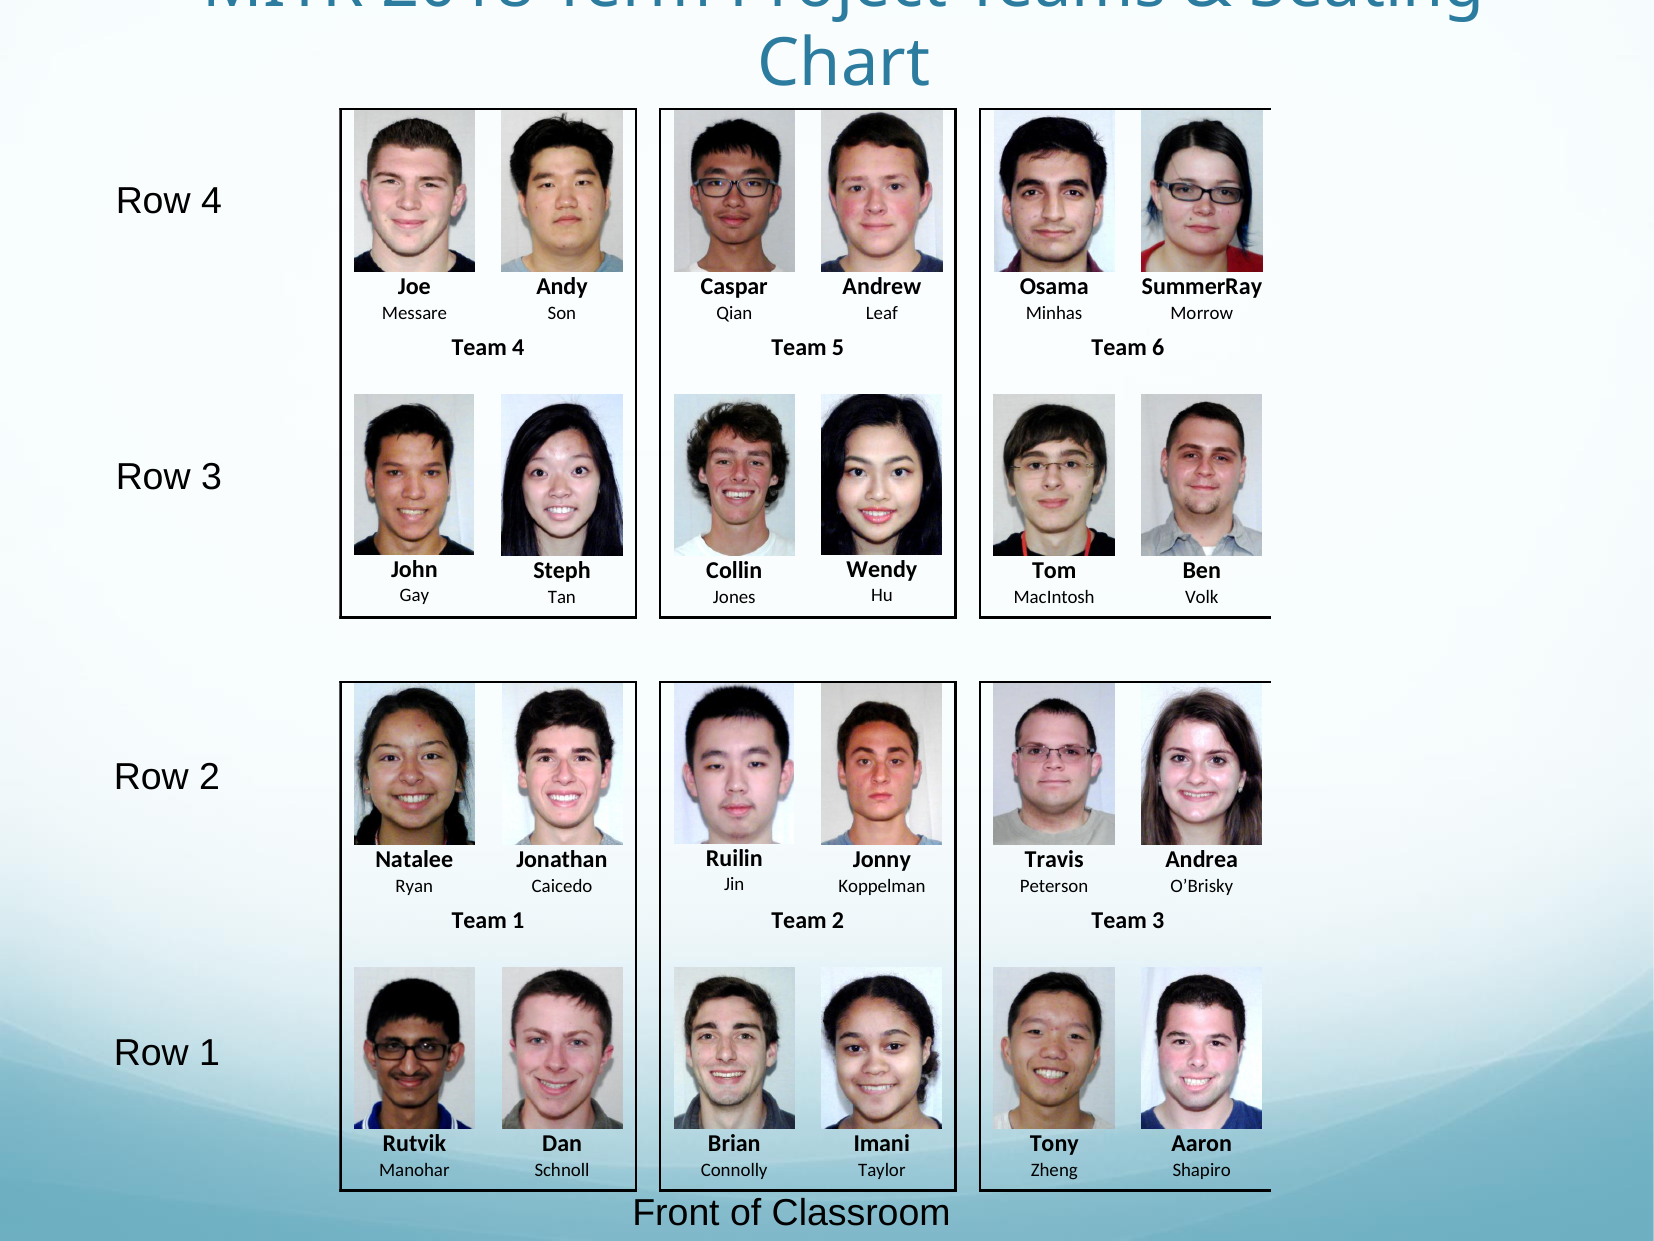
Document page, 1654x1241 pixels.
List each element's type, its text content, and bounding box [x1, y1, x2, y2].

text_box Row 4 [101, 169, 252, 229]
title MITR 2018 Term Project Teams & Seating Chart [99, 19, 1590, 108]
text_box Row 3 [101, 444, 252, 505]
text_box Row 2 [99, 744, 250, 805]
picture [0, 0, 1654, 1241]
text_box Row 1 [99, 1021, 250, 1081]
